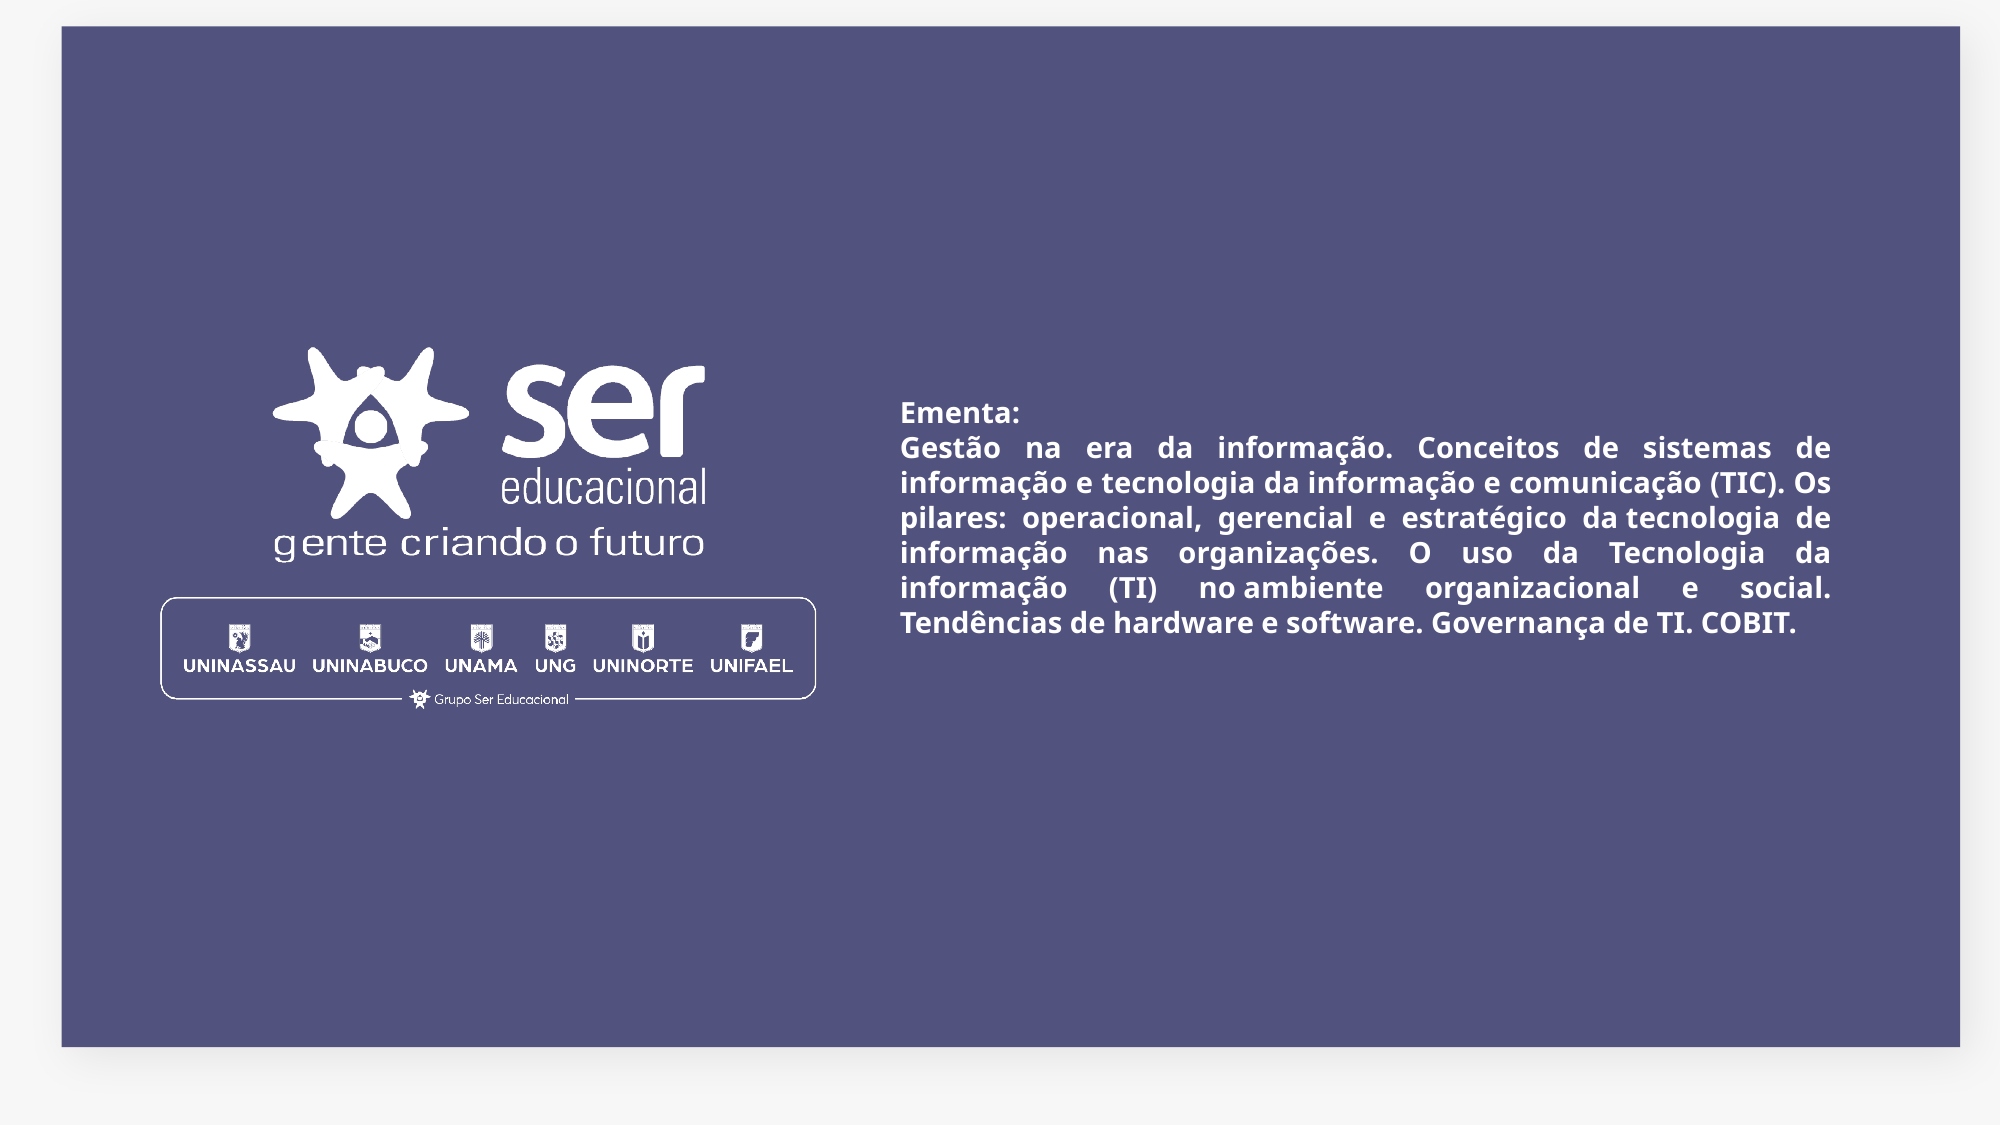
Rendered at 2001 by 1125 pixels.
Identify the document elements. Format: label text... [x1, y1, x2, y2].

picture [144, 580, 832, 719]
text_box Ementa: Gestão na era da informação. Conceitos de sistemas de informação e tecnologia da informação e comunicação (TIC). Os pilares: operacional, gerencial e estratégico da tecnologia de informação nas organizações. O uso da Tecnologia da informação (TI) no ambiente organizacional e social. Tendências de hardware e software. Governança de TI. COBIT. [884, 386, 1848, 647]
picture [271, 347, 705, 563]
text_box [61, 25, 1961, 1048]
